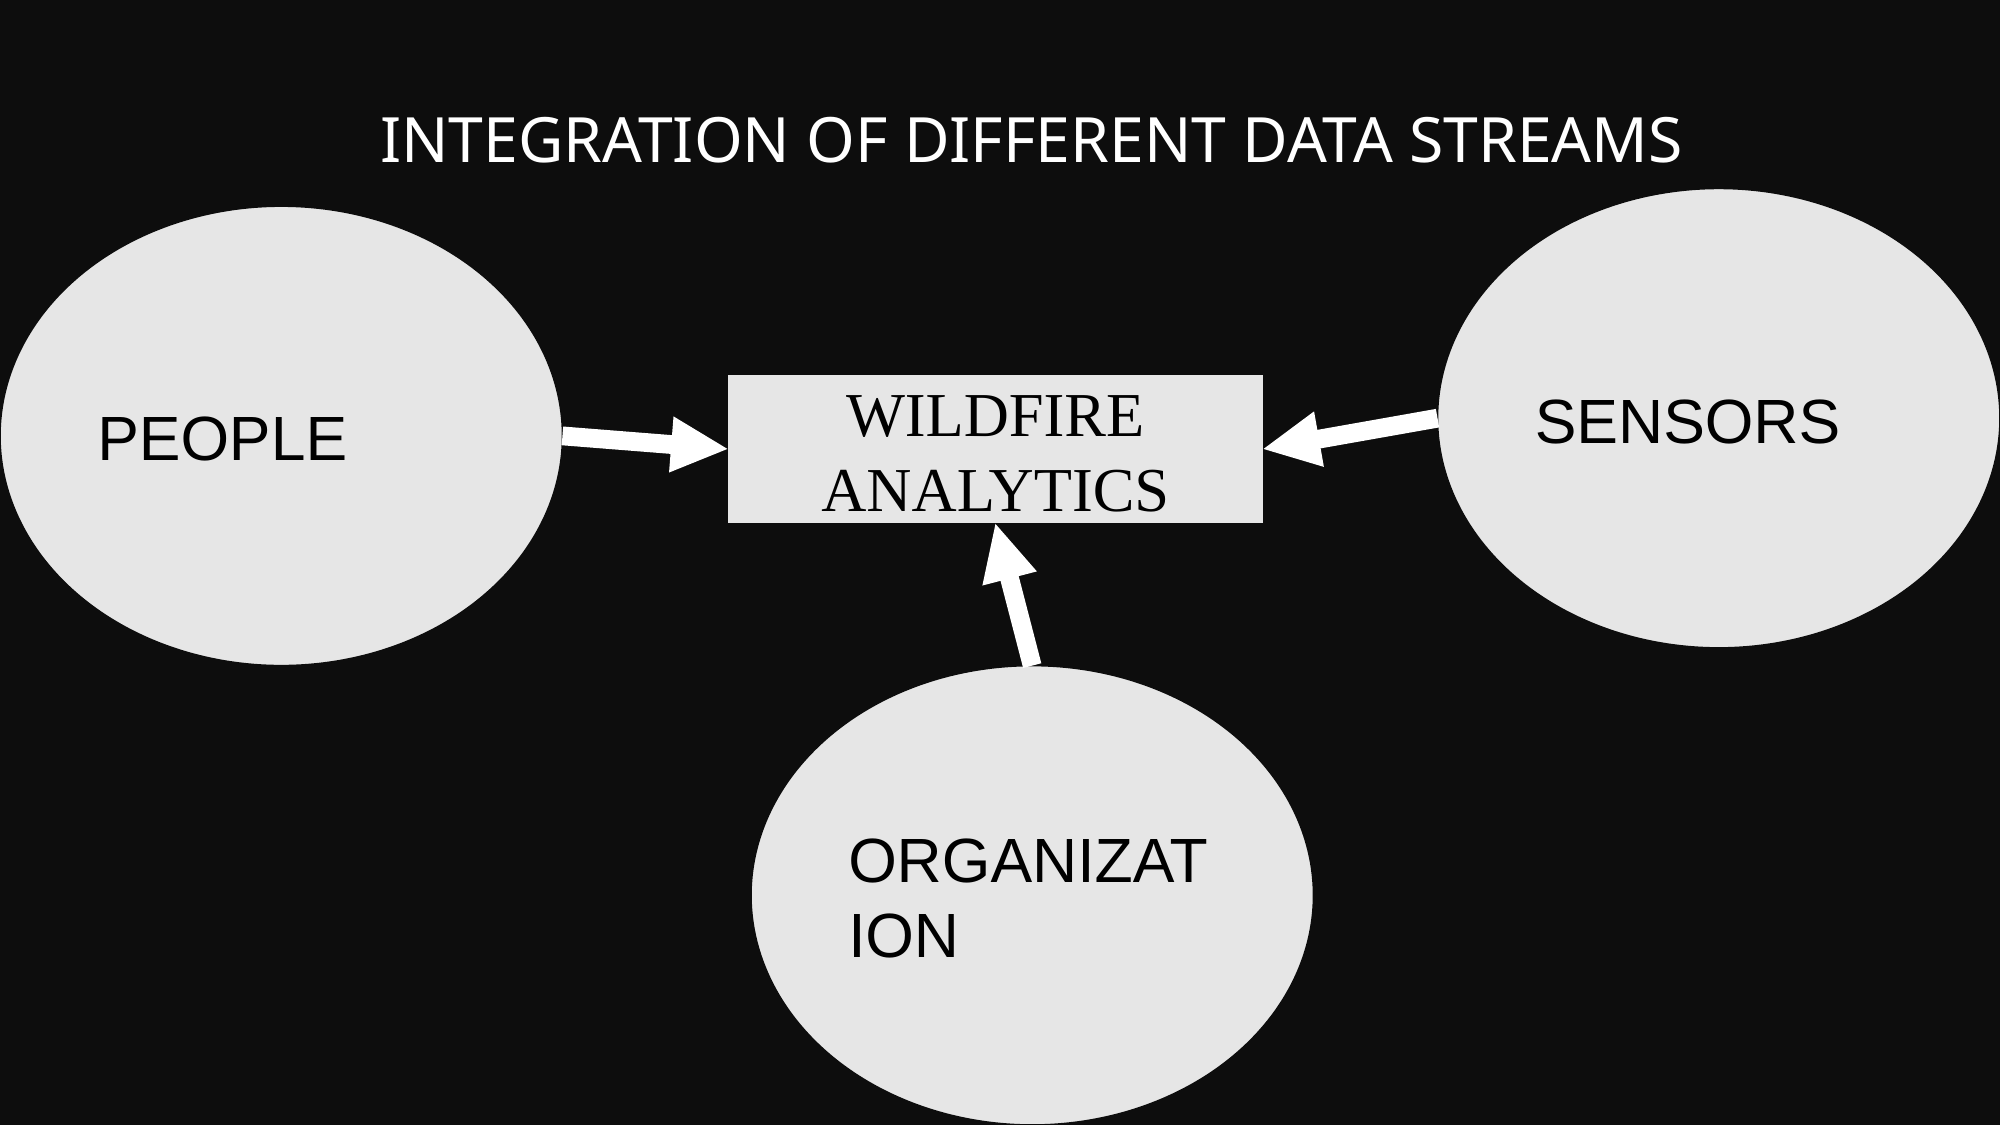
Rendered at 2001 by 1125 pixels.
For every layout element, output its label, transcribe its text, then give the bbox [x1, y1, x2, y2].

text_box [562, 435, 728, 450]
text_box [1263, 417, 1438, 450]
text_box ORGANIZATION [751, 665, 1314, 1125]
text_box PEOPLE [0, 206, 563, 666]
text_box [995, 523, 1033, 666]
text_box WILDFIRE ANALYTICS [727, 373, 1264, 524]
text_box INTEGRATION OF DIFFERENT DATA STREAMS [273, 85, 1791, 236]
text_box SENSORS [1437, 188, 2000, 648]
